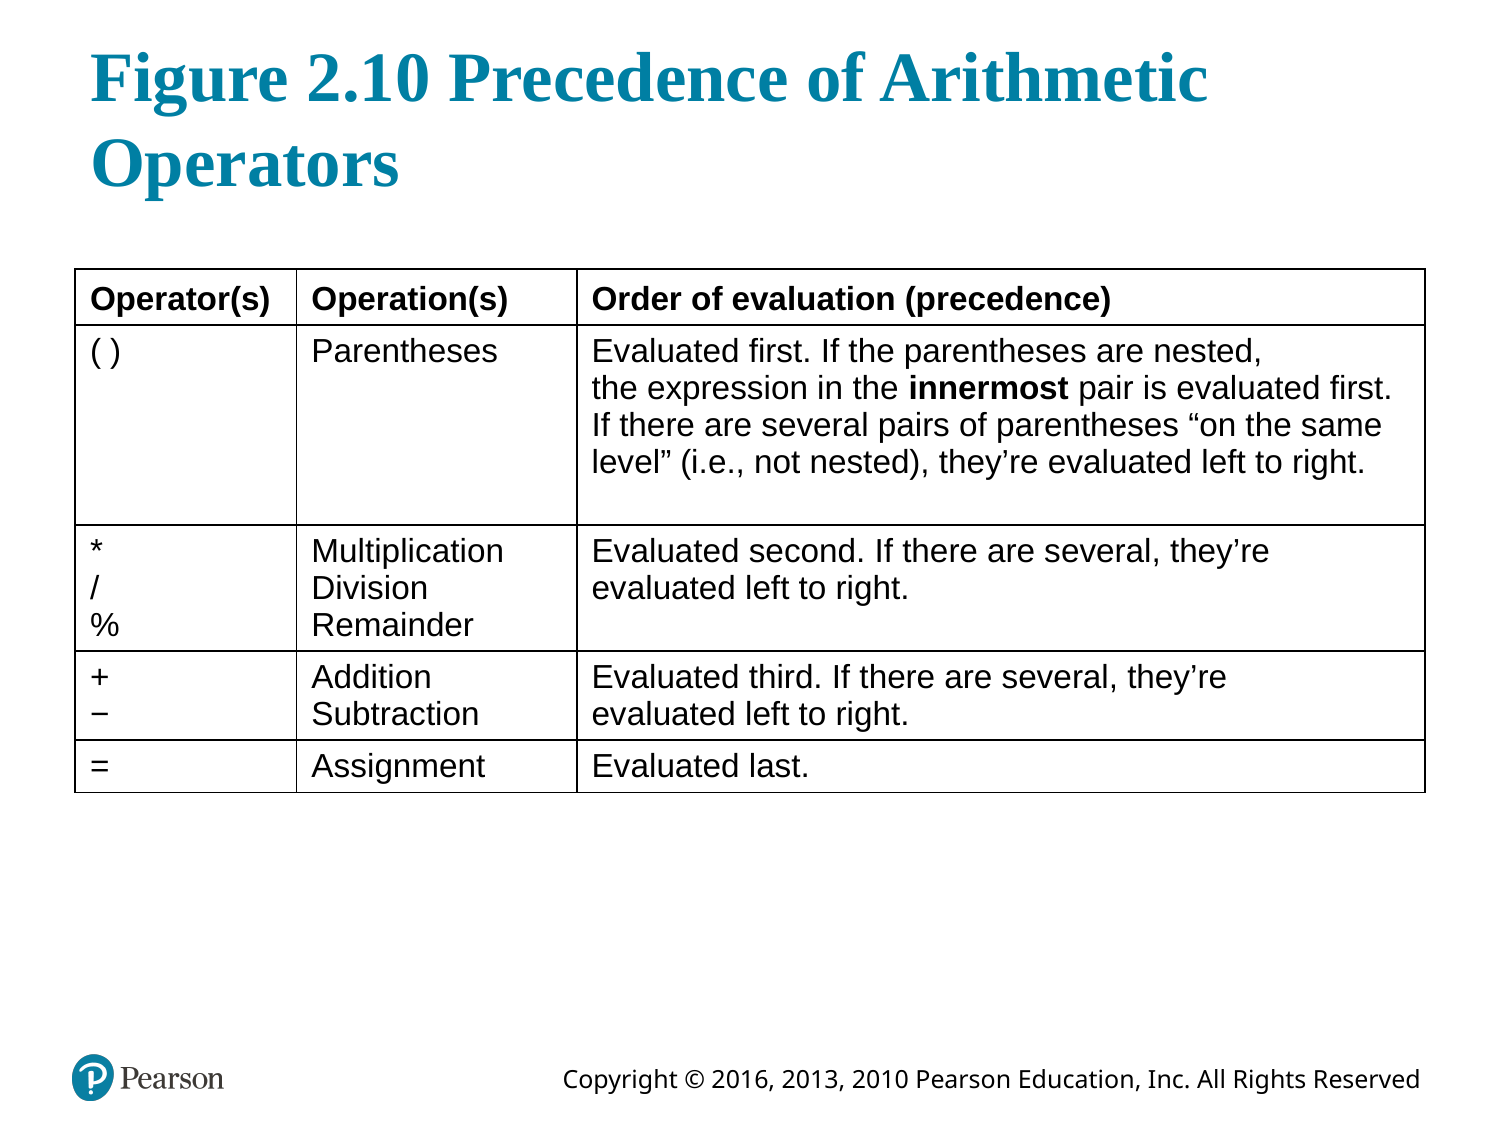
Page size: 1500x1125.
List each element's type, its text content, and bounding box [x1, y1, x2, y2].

picture [72, 1054, 88, 1070]
picture [98, 1054, 224, 1101]
table_cell Multiplication Division Remainder [297, 526, 576, 650]
title Figure 2.10 Precedence of Arithmetic Operators [75, 35, 1425, 216]
table_cell Addition Subtraction [297, 652, 576, 739]
table_header Operation(s) [297, 270, 576, 324]
table_cell Assignment [297, 741, 576, 792]
table_header Operator(s) [76, 270, 296, 324]
table_cell + − [76, 652, 296, 739]
table_cell Evaluated first. If the parentheses are nested, the expression in the innermost pair is evaluated first. If there are several pairs of parentheses “on the same level” (i.e., not nested), they’re evaluated left to right. [578, 326, 1424, 524]
table_cell Evaluated last. [578, 741, 1424, 792]
table_cell Evaluated second. If there are several, they’re evaluated left to right. [578, 526, 1424, 650]
table_cell * / % [76, 526, 296, 650]
table_header Order of evaluation (precedence) [578, 270, 1424, 324]
table_cell Parentheses [297, 326, 576, 524]
table_cell Evaluated third. If there are several, they’re evaluated left to right. [578, 652, 1424, 739]
picture [72, 1087, 83, 1101]
picture [80, 1063, 106, 1088]
table_cell ( ) [76, 326, 296, 524]
table_cell = [76, 741, 296, 792]
